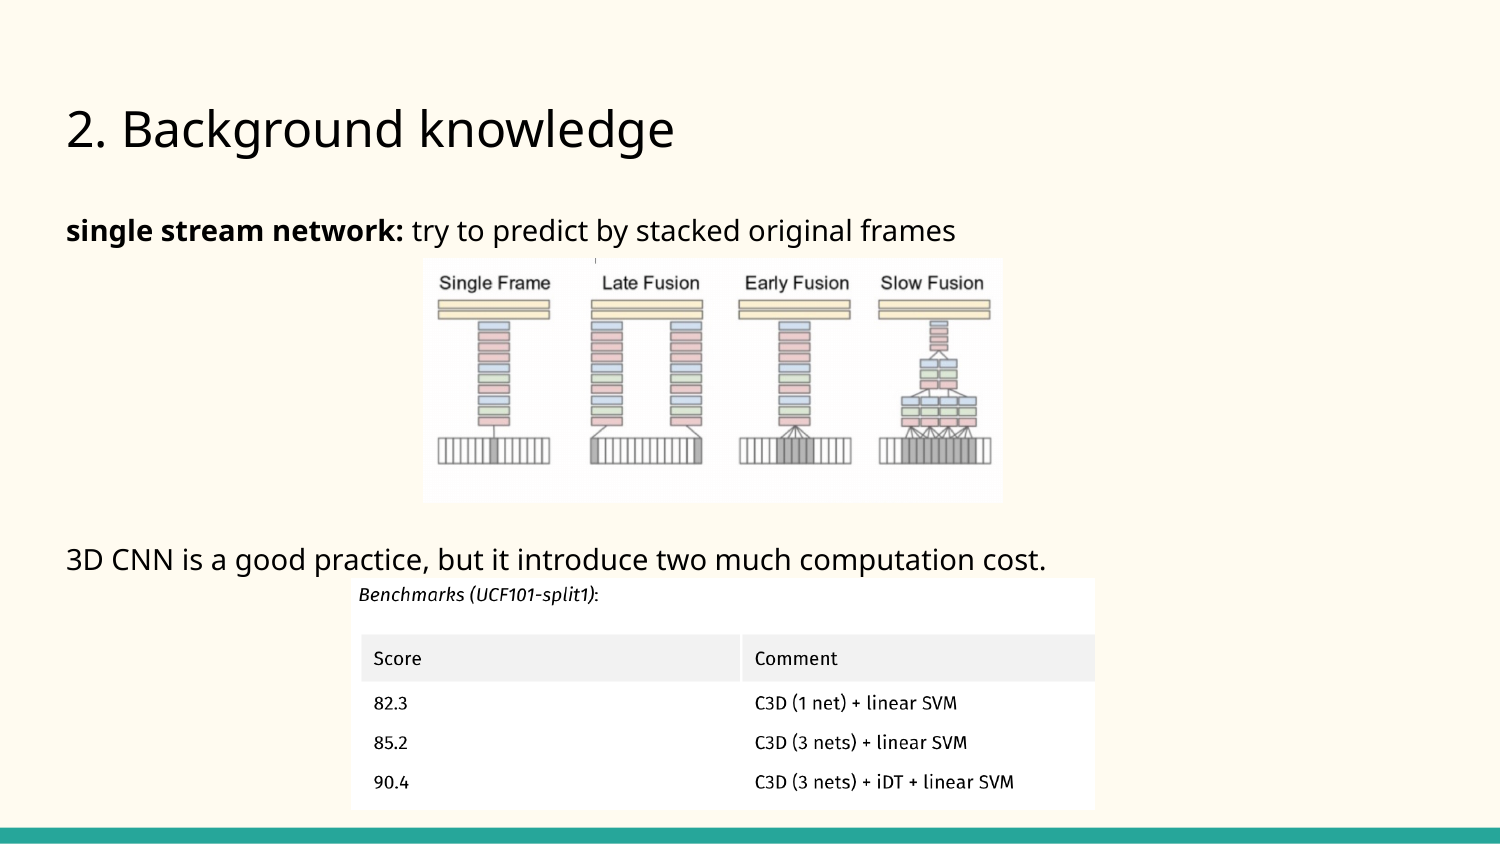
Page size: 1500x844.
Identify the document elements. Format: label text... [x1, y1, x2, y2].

picture [423, 258, 1003, 503]
title 2. Background knowledge [51, 72, 1449, 174]
list single stream network: try to predict by stacked original frames 3D CNN is a good practice, but it introduce two much computation cost. [51, 192, 1449, 750]
picture [351, 578, 1095, 811]
